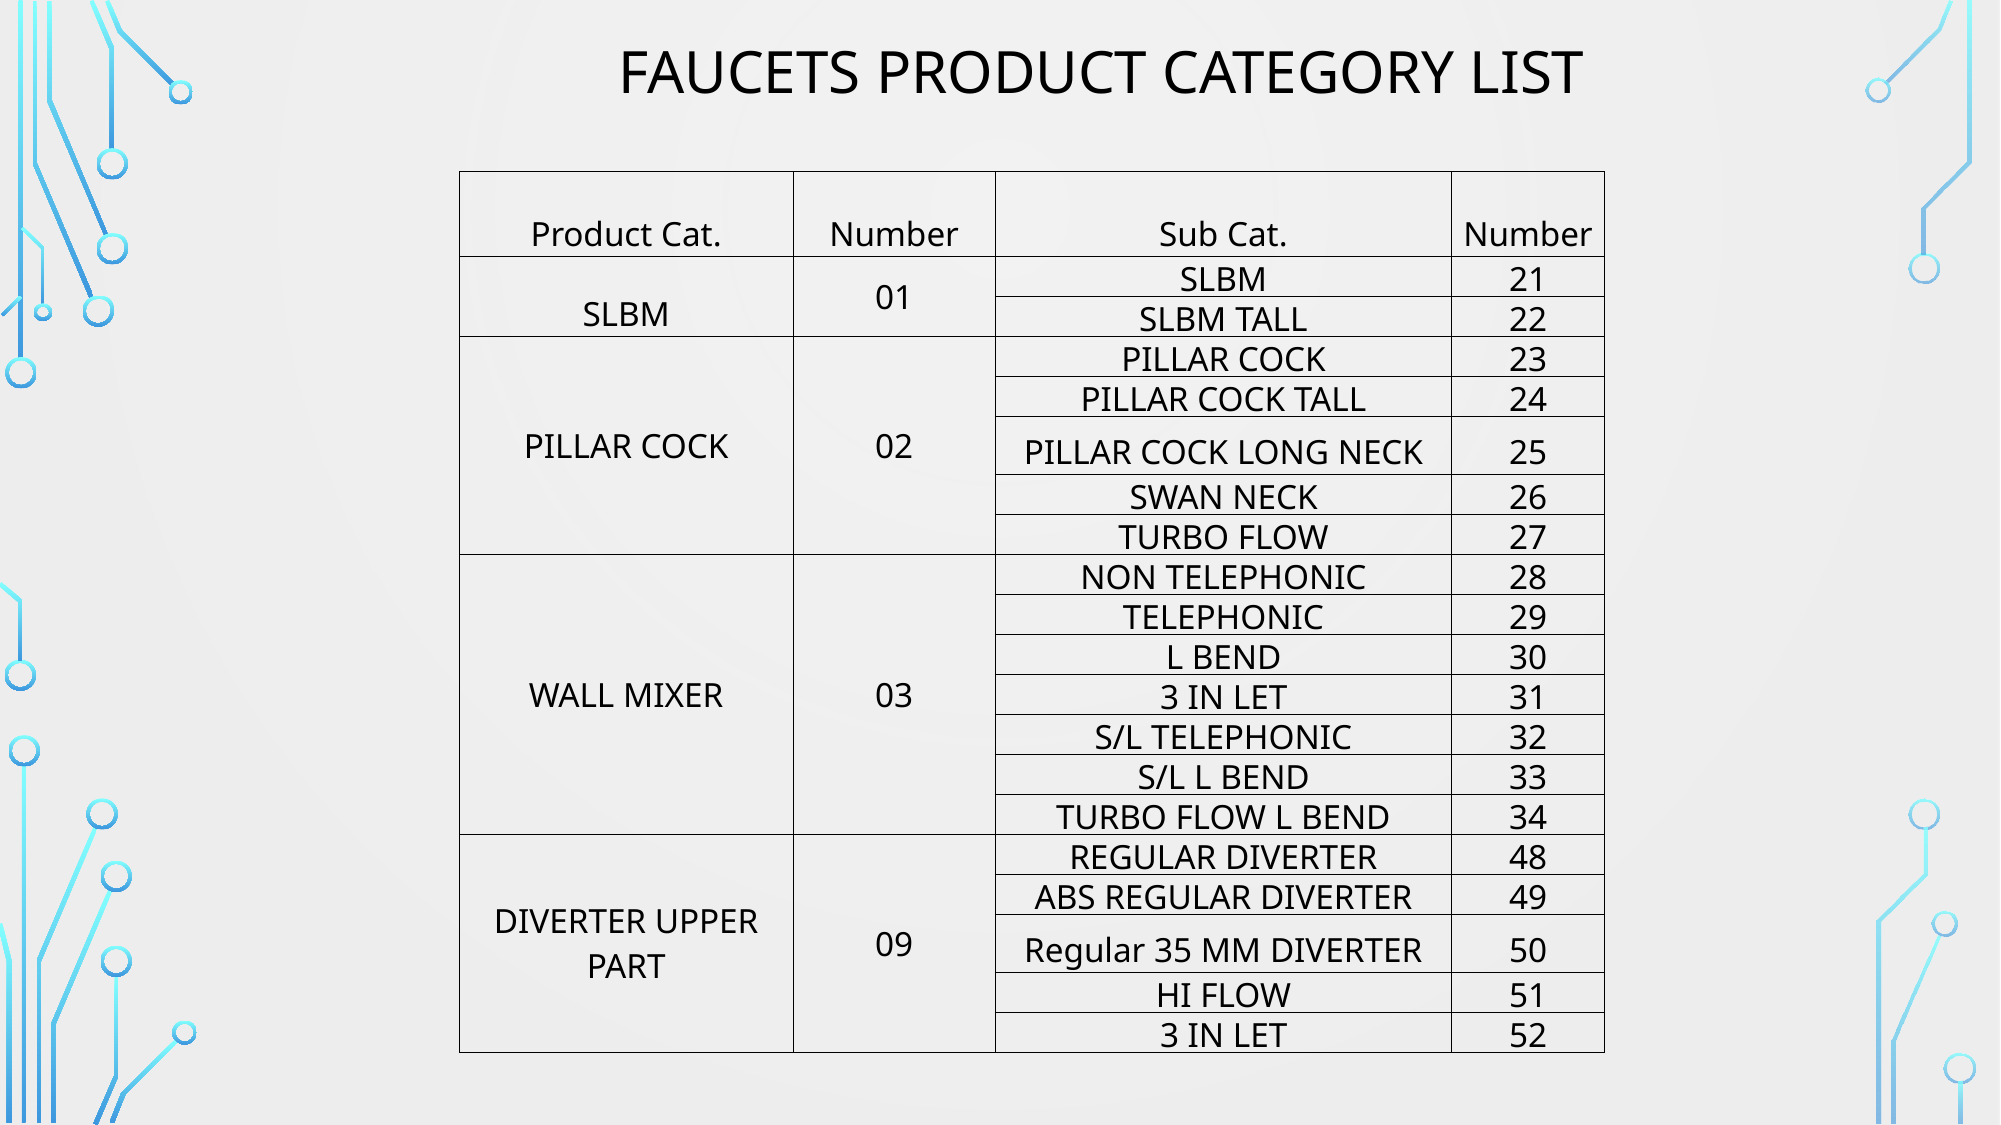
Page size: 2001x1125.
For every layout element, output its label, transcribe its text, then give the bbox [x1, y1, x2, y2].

text_box [1886, 72, 1899, 82]
table_cell 25 [1452, 417, 1604, 474]
table_cell Regular 35 MM DIVERTER [996, 915, 1451, 972]
text_box [1876, 1084, 1881, 1124]
table_cell 3 IN LET [996, 675, 1451, 714]
table_cell [1913, 799, 1936, 805]
table_cell 09 [794, 835, 995, 1052]
table_cell SLBM [996, 257, 1451, 296]
table_cell 32 [1452, 715, 1604, 754]
text_box [1929, 196, 1938, 201]
table_cell [0, 0, 2000, 1125]
table_cell PILLAR COCK LONG NECK [996, 417, 1451, 474]
text_box FAUCETS PRODUCT CATEGORY LIST [603, 27, 1605, 113]
table_cell 02 [794, 337, 995, 554]
table_cell 33 [1452, 755, 1604, 794]
text_box [1921, 221, 1926, 253]
table_cell 30 [1452, 635, 1604, 674]
table_cell PILLAR COCK [996, 337, 1451, 376]
table_cell 3 IN LET [996, 1013, 1451, 1052]
table_cell [1935, 911, 1955, 916]
table_cell L BEND [996, 635, 1451, 674]
table_header Number [1452, 172, 1604, 256]
table_cell 29 [1452, 595, 1604, 634]
table_cell [1967, 10, 1972, 54]
table_cell SLBM [460, 257, 793, 336]
table_cell [1908, 839, 1928, 890]
text_box [1915, 280, 1934, 284]
table_cell 28 [1452, 555, 1604, 594]
table_cell WALL MIXER [460, 555, 793, 834]
table_cell 51 [1452, 973, 1604, 1012]
table_header Number [794, 172, 995, 256]
table_cell [1891, 900, 1903, 907]
table_cell 50 [1452, 915, 1604, 972]
table_cell 34 [1452, 795, 1604, 834]
table_cell TURBO FLOW L BEND [996, 795, 1451, 834]
table_cell 49 [1452, 875, 1604, 914]
table_cell 01 [794, 257, 995, 336]
table_header Sub Cat. [996, 172, 1451, 256]
table_cell 26 [1452, 475, 1604, 514]
table_cell 22 [1452, 297, 1604, 336]
table_cell REGULAR DIVERTER [996, 835, 1451, 874]
table_cell 23 [1452, 337, 1604, 376]
table_cell 31 [1452, 675, 1604, 714]
table_cell HI FLOW [996, 973, 1451, 1012]
table_cell [1942, 3, 1952, 18]
table_header Product Cat. [460, 172, 793, 256]
table_cell PILLAR COCK TALL [996, 377, 1451, 416]
table_cell SWAN NECK [996, 475, 1451, 514]
table_cell 48 [1452, 835, 1604, 874]
table_cell TURBO FLOW [996, 515, 1451, 554]
table_cell [1921, 942, 1939, 975]
table_cell [1869, 78, 1885, 83]
table_cell [1948, 1053, 1972, 1059]
table_cell 24 [1452, 377, 1604, 416]
table_cell TELEPHONIC [996, 595, 1451, 634]
table_cell 03 [794, 555, 995, 834]
table_cell DIVERTER UPPER PART [460, 835, 793, 1052]
table_cell 21 [1452, 257, 1604, 296]
table_cell NON TELEPHONIC [996, 555, 1451, 594]
table_cell [1958, 1081, 1963, 1090]
table_cell ABS REGULAR DIVERTER [996, 875, 1451, 914]
table_cell S/L L BEND [996, 755, 1451, 794]
table_cell 52 [1452, 1013, 1604, 1052]
table_cell [1902, 890, 1912, 895]
table_cell 27 [1452, 515, 1604, 554]
table_cell SLBM TALL [996, 297, 1451, 336]
table_cell PILLAR COCK [460, 337, 793, 554]
table_cell S/L TELEPHONIC [996, 715, 1451, 754]
text_box [1891, 1098, 1896, 1124]
